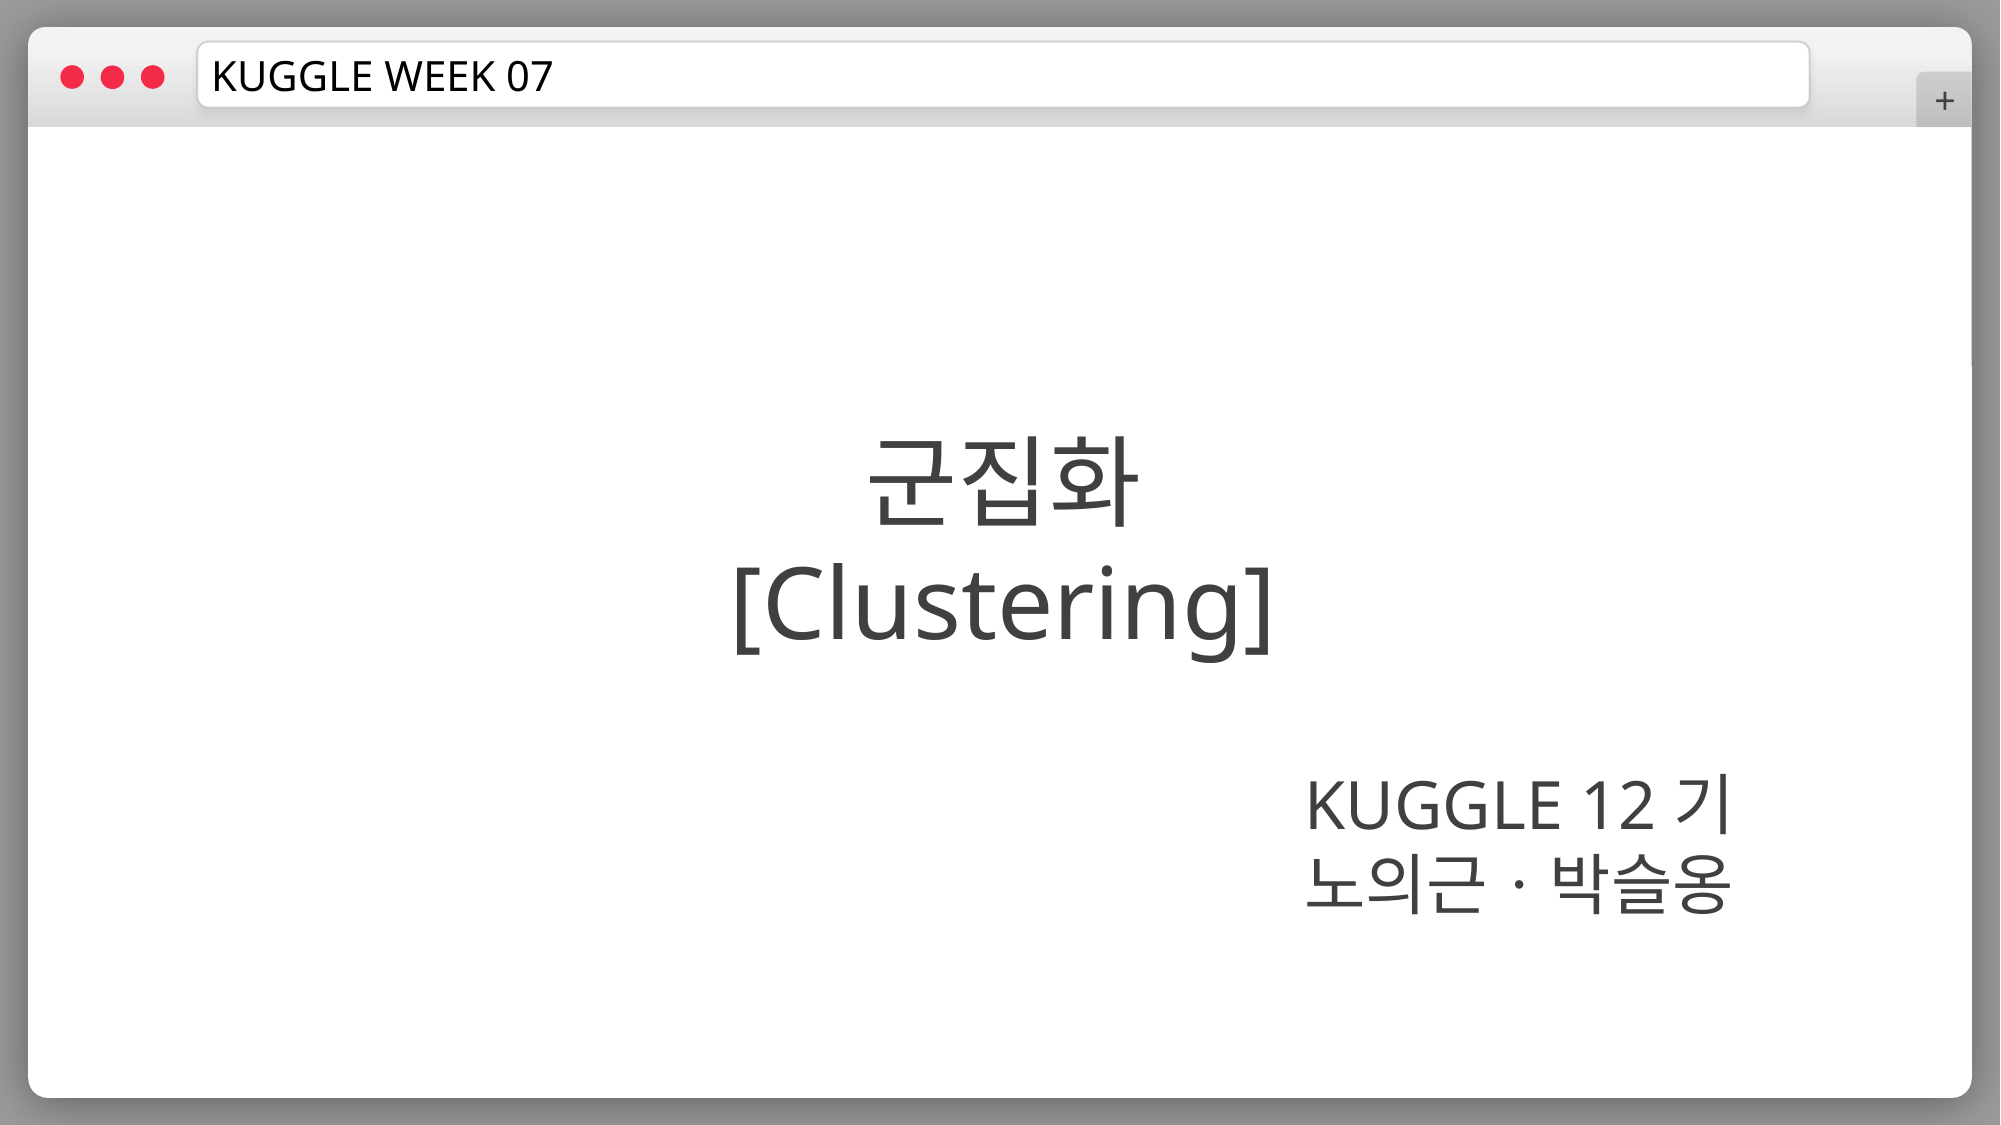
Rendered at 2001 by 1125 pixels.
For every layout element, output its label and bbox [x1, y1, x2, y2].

text_box [28, 27, 1972, 1098]
